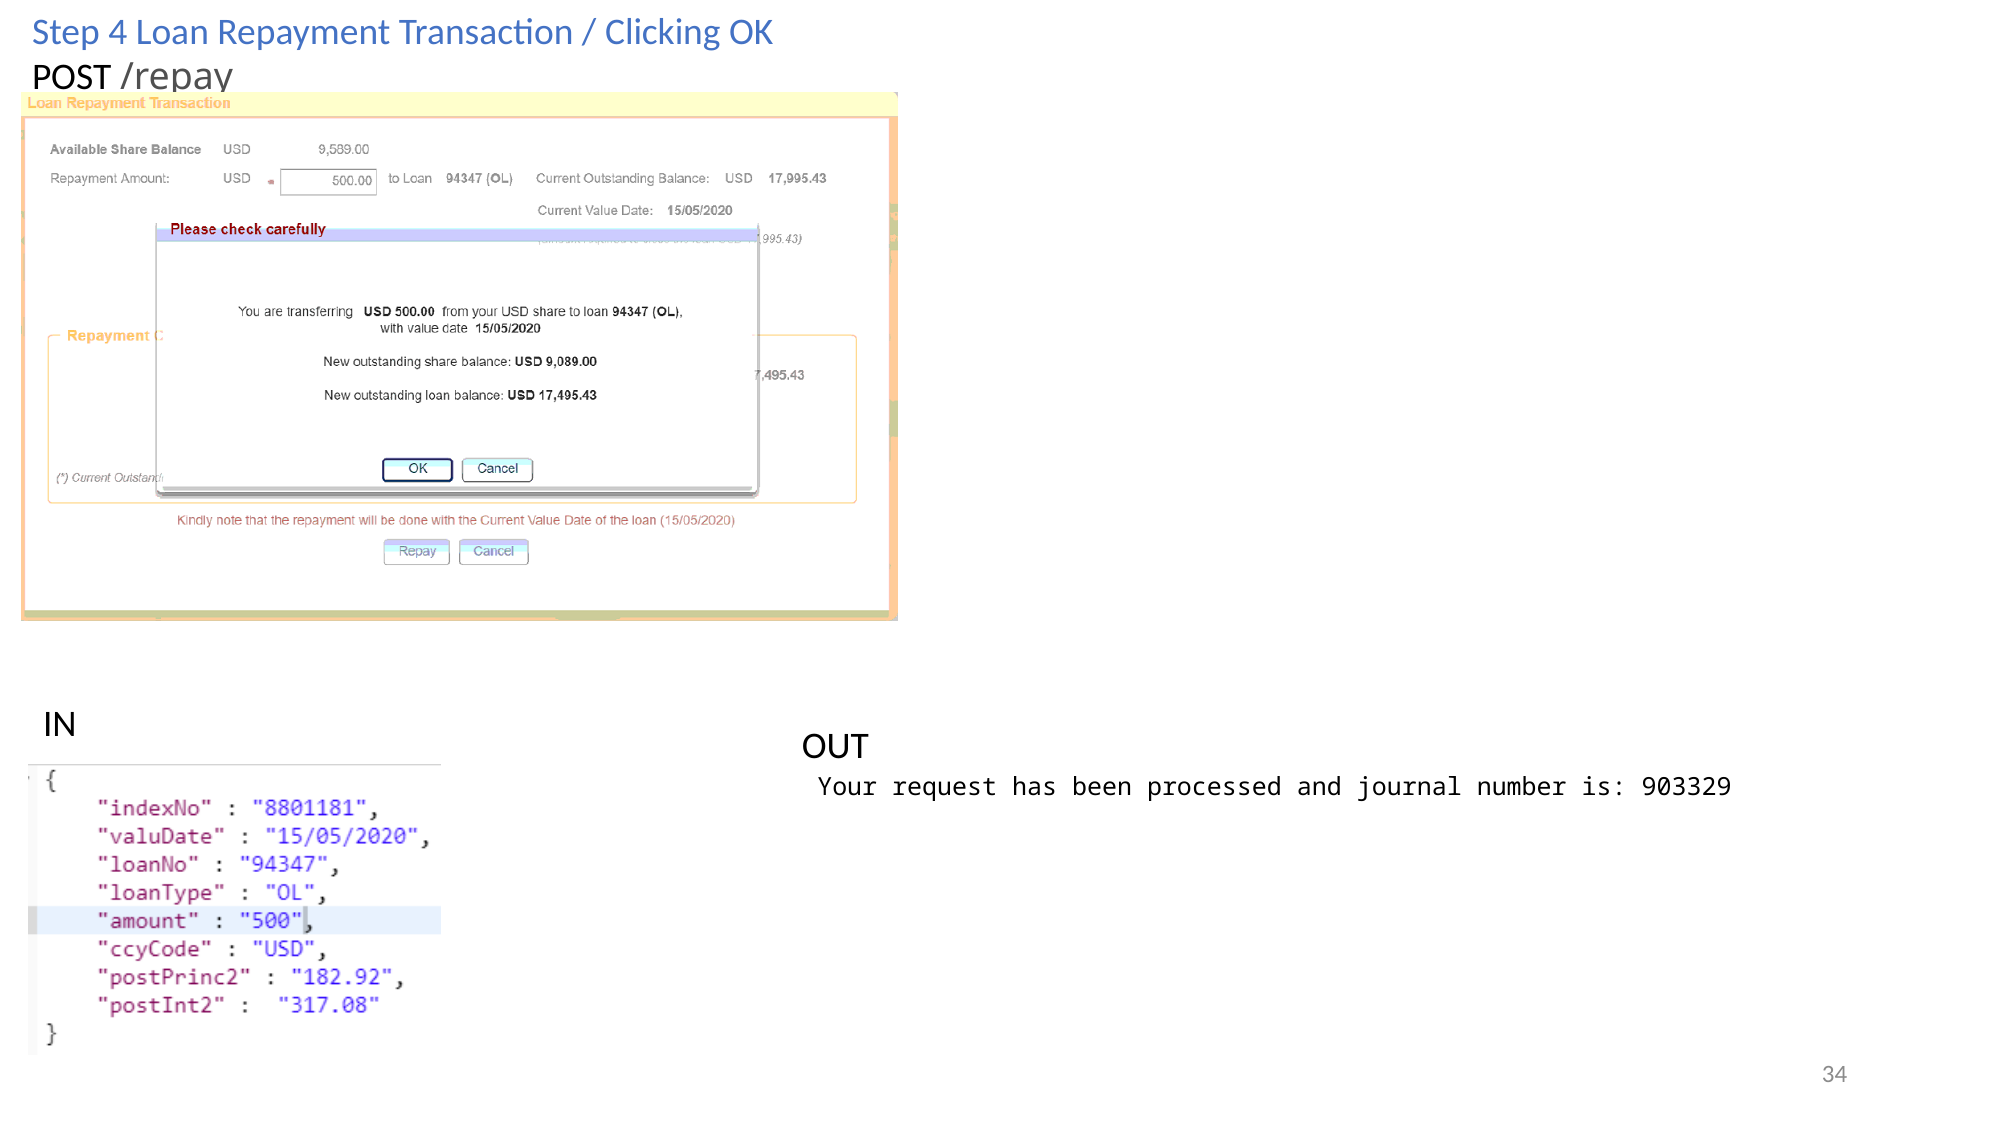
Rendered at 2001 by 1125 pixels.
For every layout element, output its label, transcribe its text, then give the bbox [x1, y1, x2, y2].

slide_number 34 [1412, 1042, 1863, 1103]
picture [28, 764, 441, 1055]
text_box IN [28, 691, 145, 751]
picture [21, 92, 898, 621]
text_box Step 4 Loan Repayment Transaction / Clicking OK POST /repay [17, 0, 1901, 105]
text_box OUT [787, 713, 1049, 774]
text_box Your request has been processed and journal number is: 903329 [802, 762, 1789, 808]
